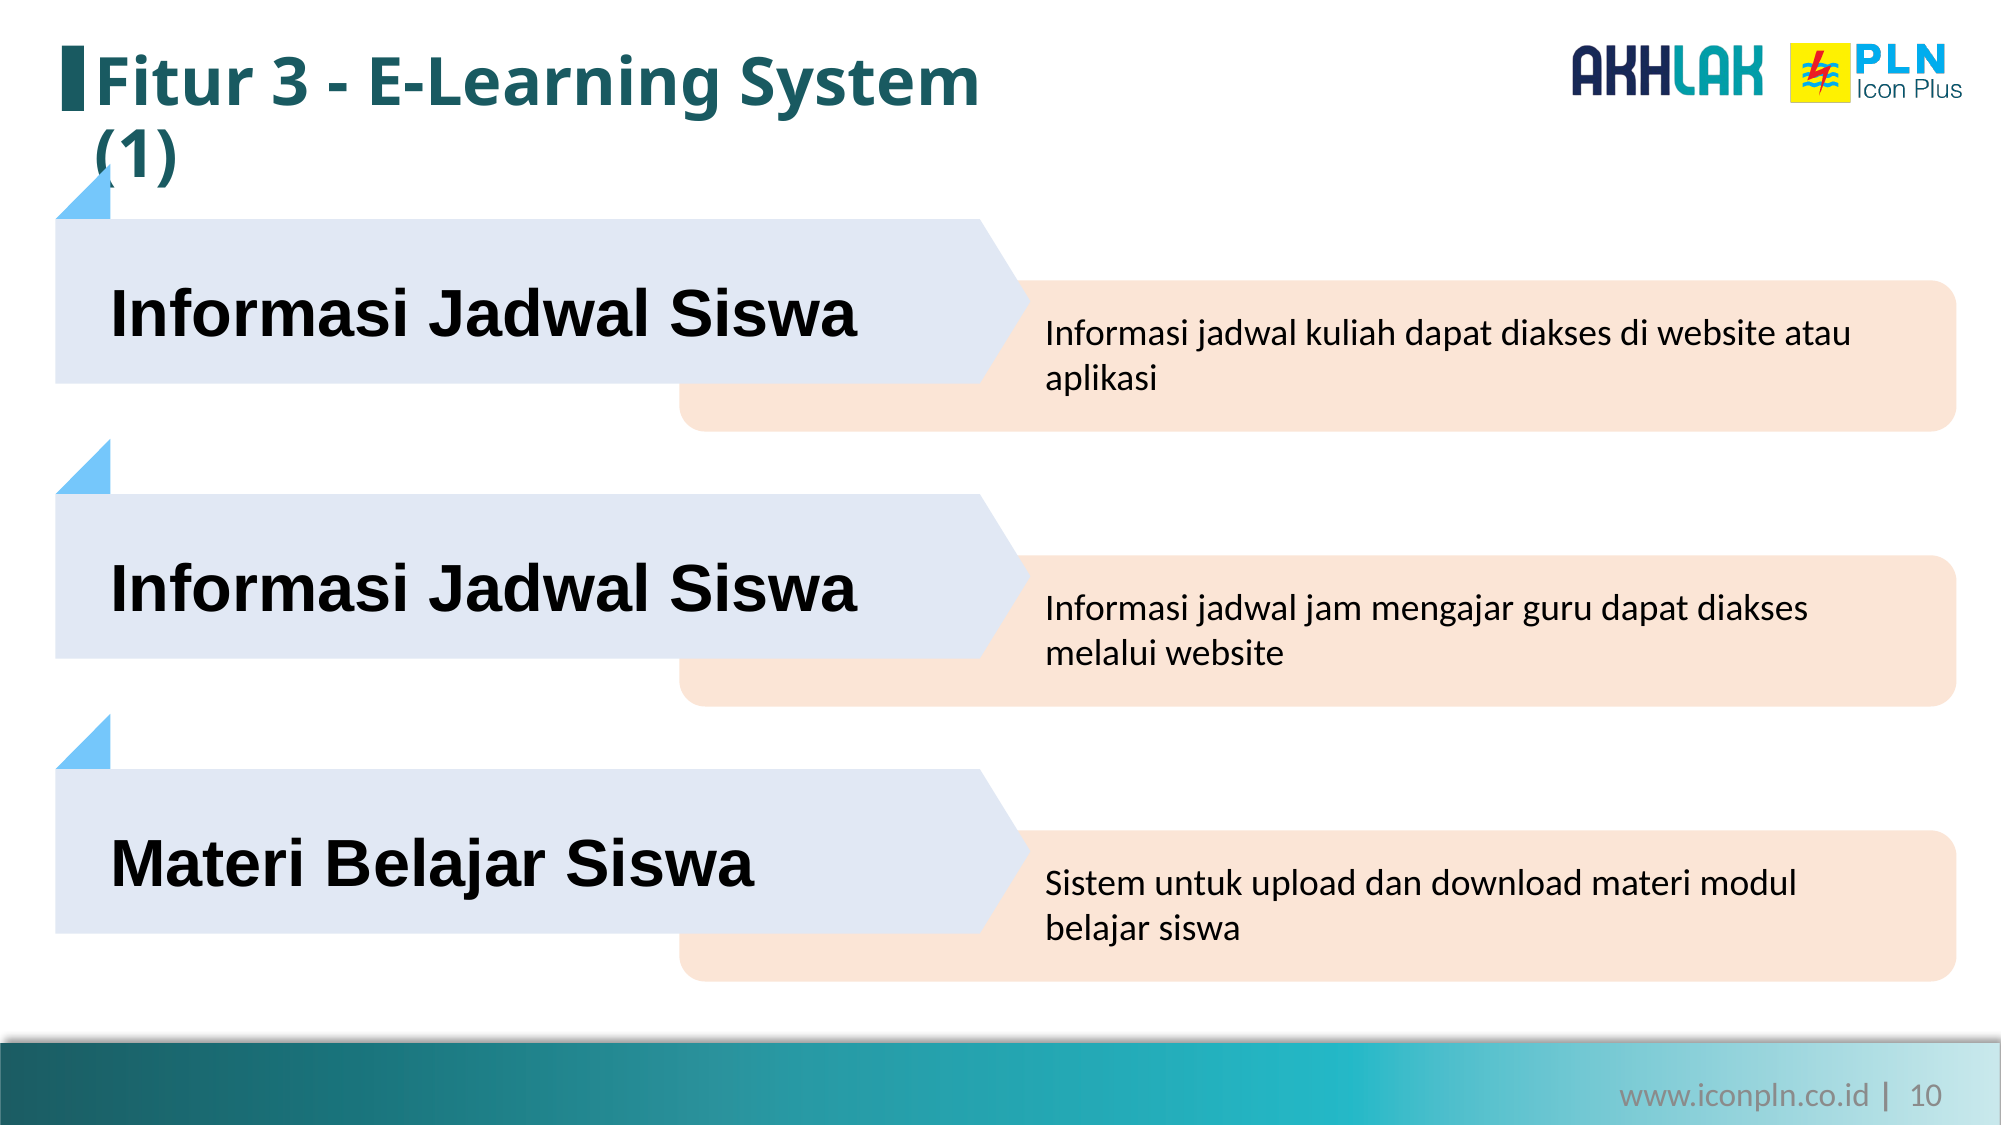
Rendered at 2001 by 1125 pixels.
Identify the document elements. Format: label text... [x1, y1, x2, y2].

picture [0, 1043, 2000, 1125]
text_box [55, 713, 1031, 934]
text_box [679, 280, 1957, 432]
picture [1560, 6, 1775, 128]
text_box Fitur 3 - E-Learning System (1) [79, 40, 1098, 128]
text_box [55, 163, 1031, 384]
text_box Sistem untuk upload dan download materi modul belajar siswa [1030, 850, 1918, 956]
slide_number www.iconpln.co.id | 10 [1507, 1063, 1958, 1123]
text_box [55, 438, 1031, 659]
text_box Informasi jadwal jam mengajar guru dapat diakses melalui website [1030, 575, 1918, 681]
text_box [679, 555, 1957, 707]
picture [1776, 37, 1976, 109]
text_box Informasi jadwal kuliah dapat diakses di website atau aplikasi [1030, 301, 1918, 406]
text_box [679, 830, 1957, 982]
